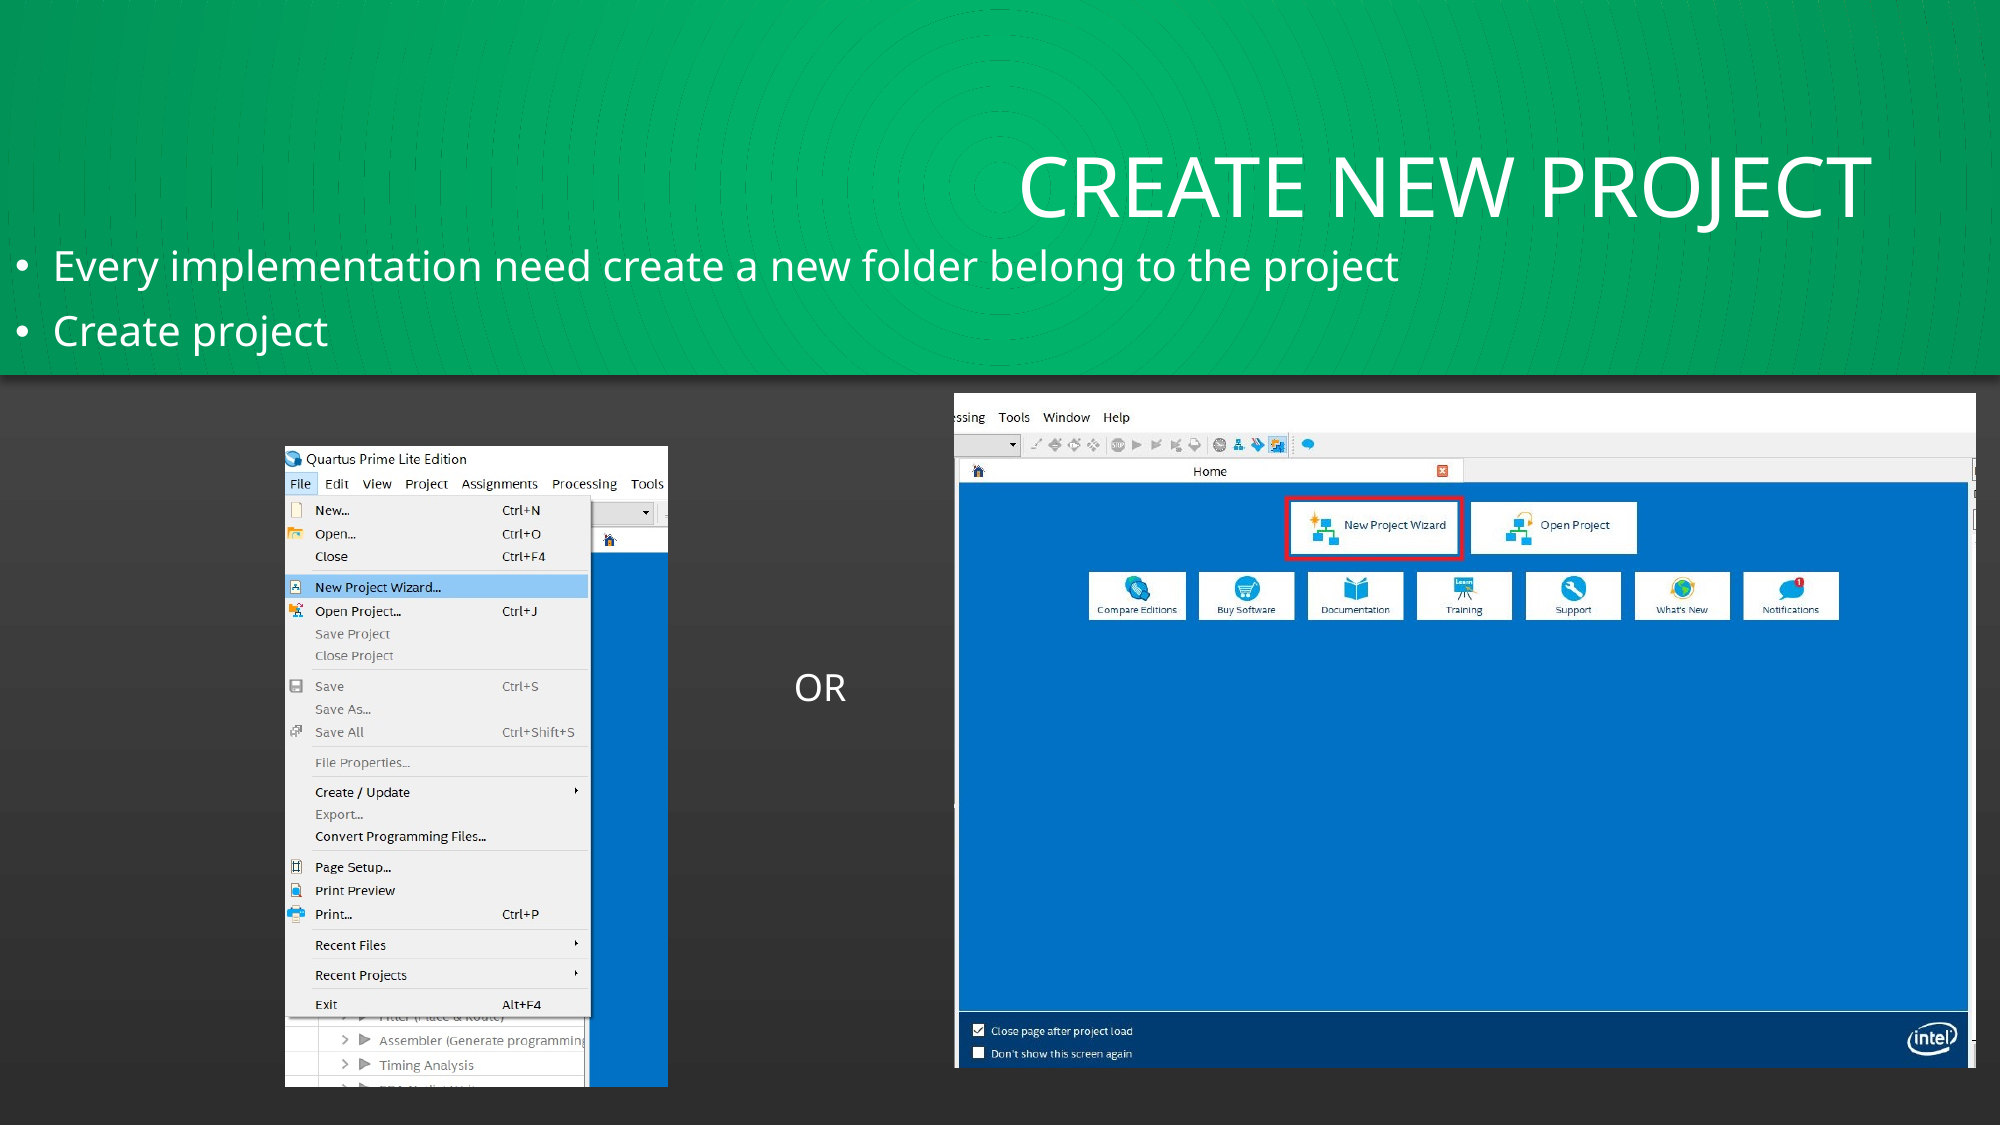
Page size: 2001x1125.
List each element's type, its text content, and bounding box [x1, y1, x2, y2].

text_box [0, 388, 2000, 1125]
list Every implementation need create a new folder belong to the project Create project [0, 237, 1603, 795]
picture [285, 446, 669, 1087]
text_box OR [779, 656, 953, 717]
text_box [0, 0, 2000, 376]
picture [953, 393, 1977, 1068]
title Create new project [285, 111, 1888, 271]
